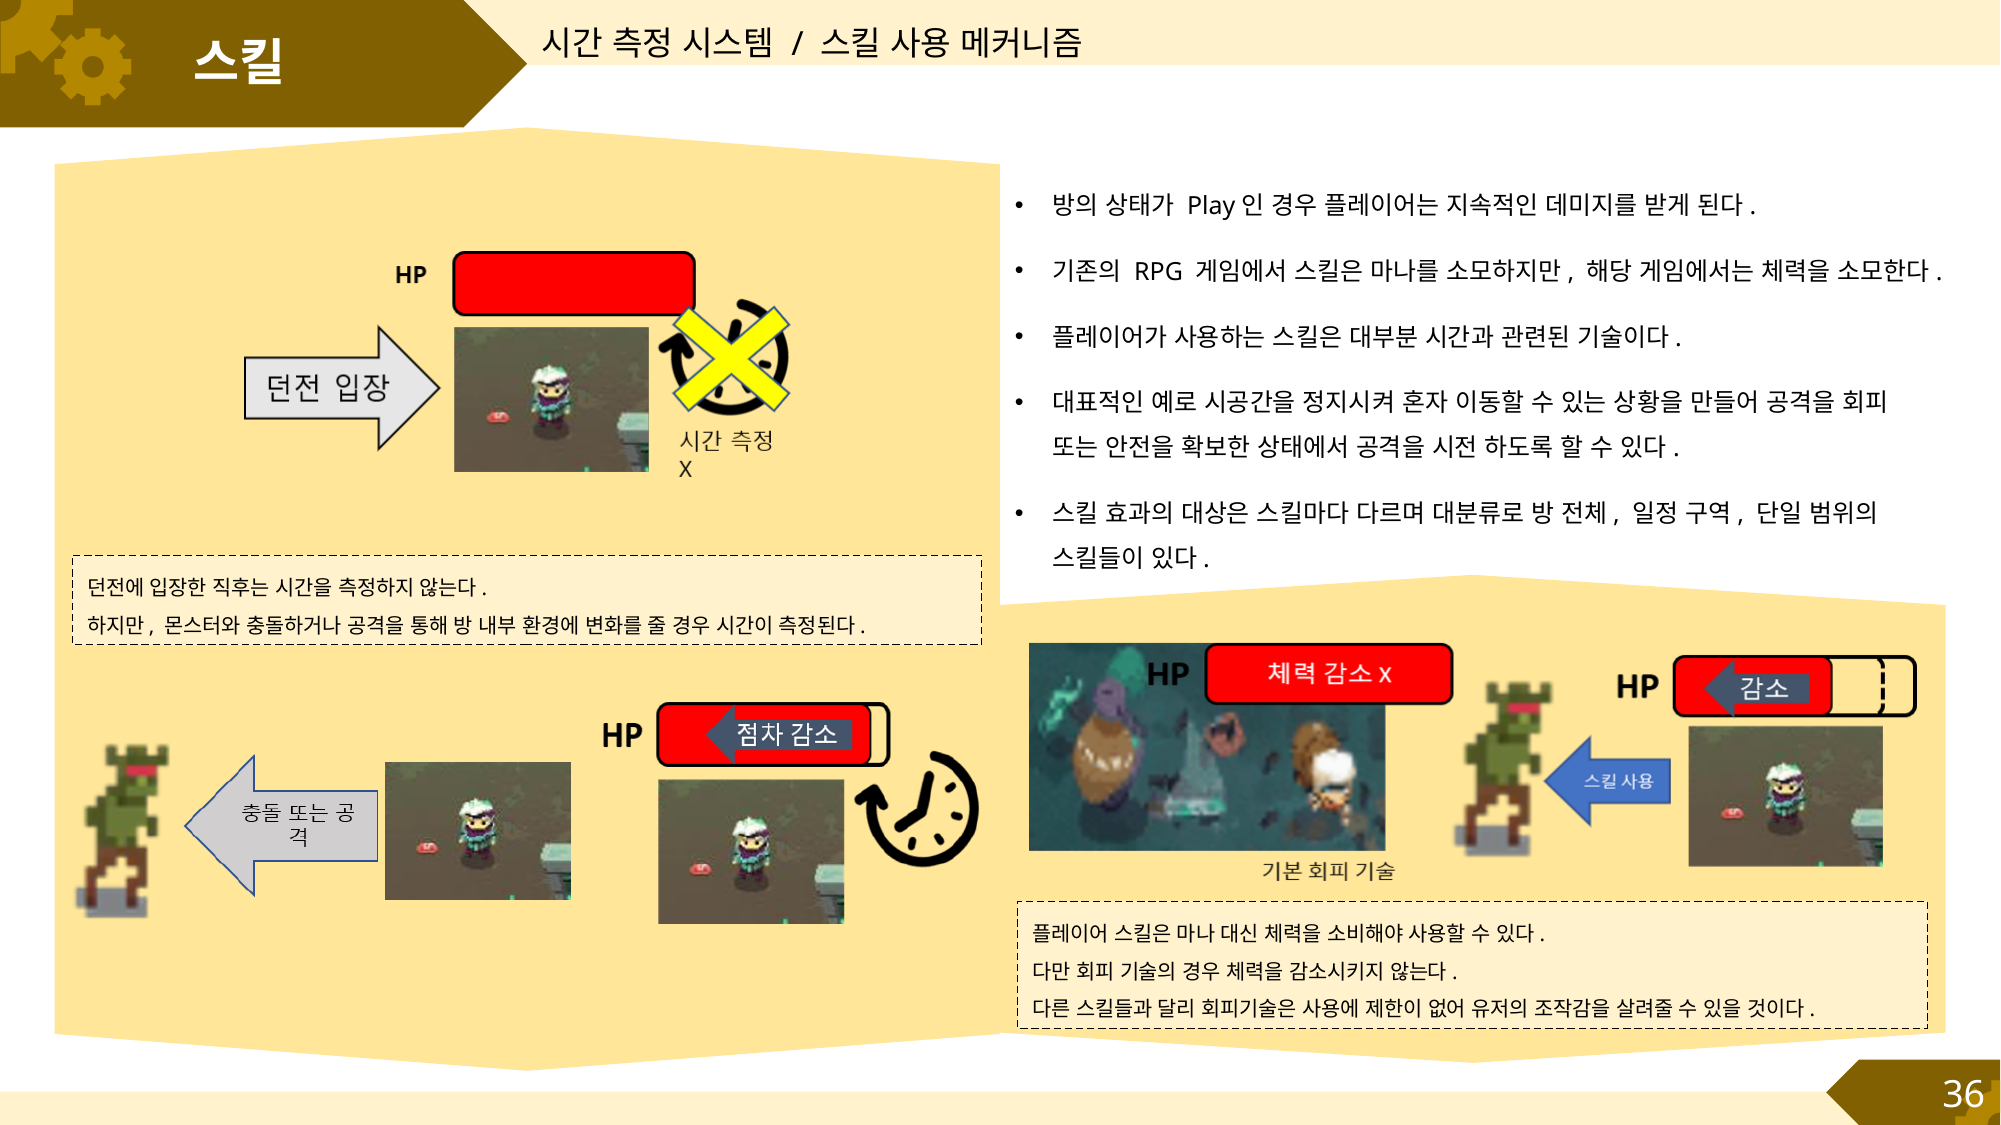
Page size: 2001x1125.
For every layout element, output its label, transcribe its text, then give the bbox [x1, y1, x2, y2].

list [54, 700, 1000, 945]
slide_number 36 [1725, 1062, 2000, 1123]
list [244, 251, 810, 496]
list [1029, 641, 1917, 896]
title 스킬 [17, 0, 462, 128]
text_box 던전에 입장한 직후는 시간을 측정하지 않는다. 하지만, 몬스터와 충돌하거나 공격을 통해 방 내부 환경에 변화를 줄 경우 시간이 측정된다. [72, 555, 982, 645]
text_box 플레이어 스킬은 마나 대신 체력을 소비해야 사용할 수 있다. 다만 회피 기술의 경우 체력을 감소시키지 않는다. 다른 스킬들과 달리 회피기술은 사용에 제한이 없어 유저의 조작감을 살려줄 수 있을 것이다. [1017, 901, 1928, 1029]
list 시간 측정 시스템 / 스킬 사용 메커니즘 [527, 0, 1946, 65]
list 방의 상태가 Play인 경우 플레이어는 지속적인 데미지를 받게 된다. 기존의 RPG 게임에서 스킬은 마나를 소모하지만, 해당 게임에서는 체력을 소모한다. 플레이어가 사용하는 스킬은 대부분 시간과 관련된 기술이다. 대표적인 예로 시공간을 정지시켜 혼자 이동할 수 있는 상황을 만들어 공격을 회피 또는 안전을 확보한 상태에서 공격을 시전 하도록 할 수 있다. 스킬 효과의 대상은 스킬마다 다르며 대분류로 방 전체, 일정 구역, 단일 범위의 스킬들이 있다. [999, 148, 1946, 599]
